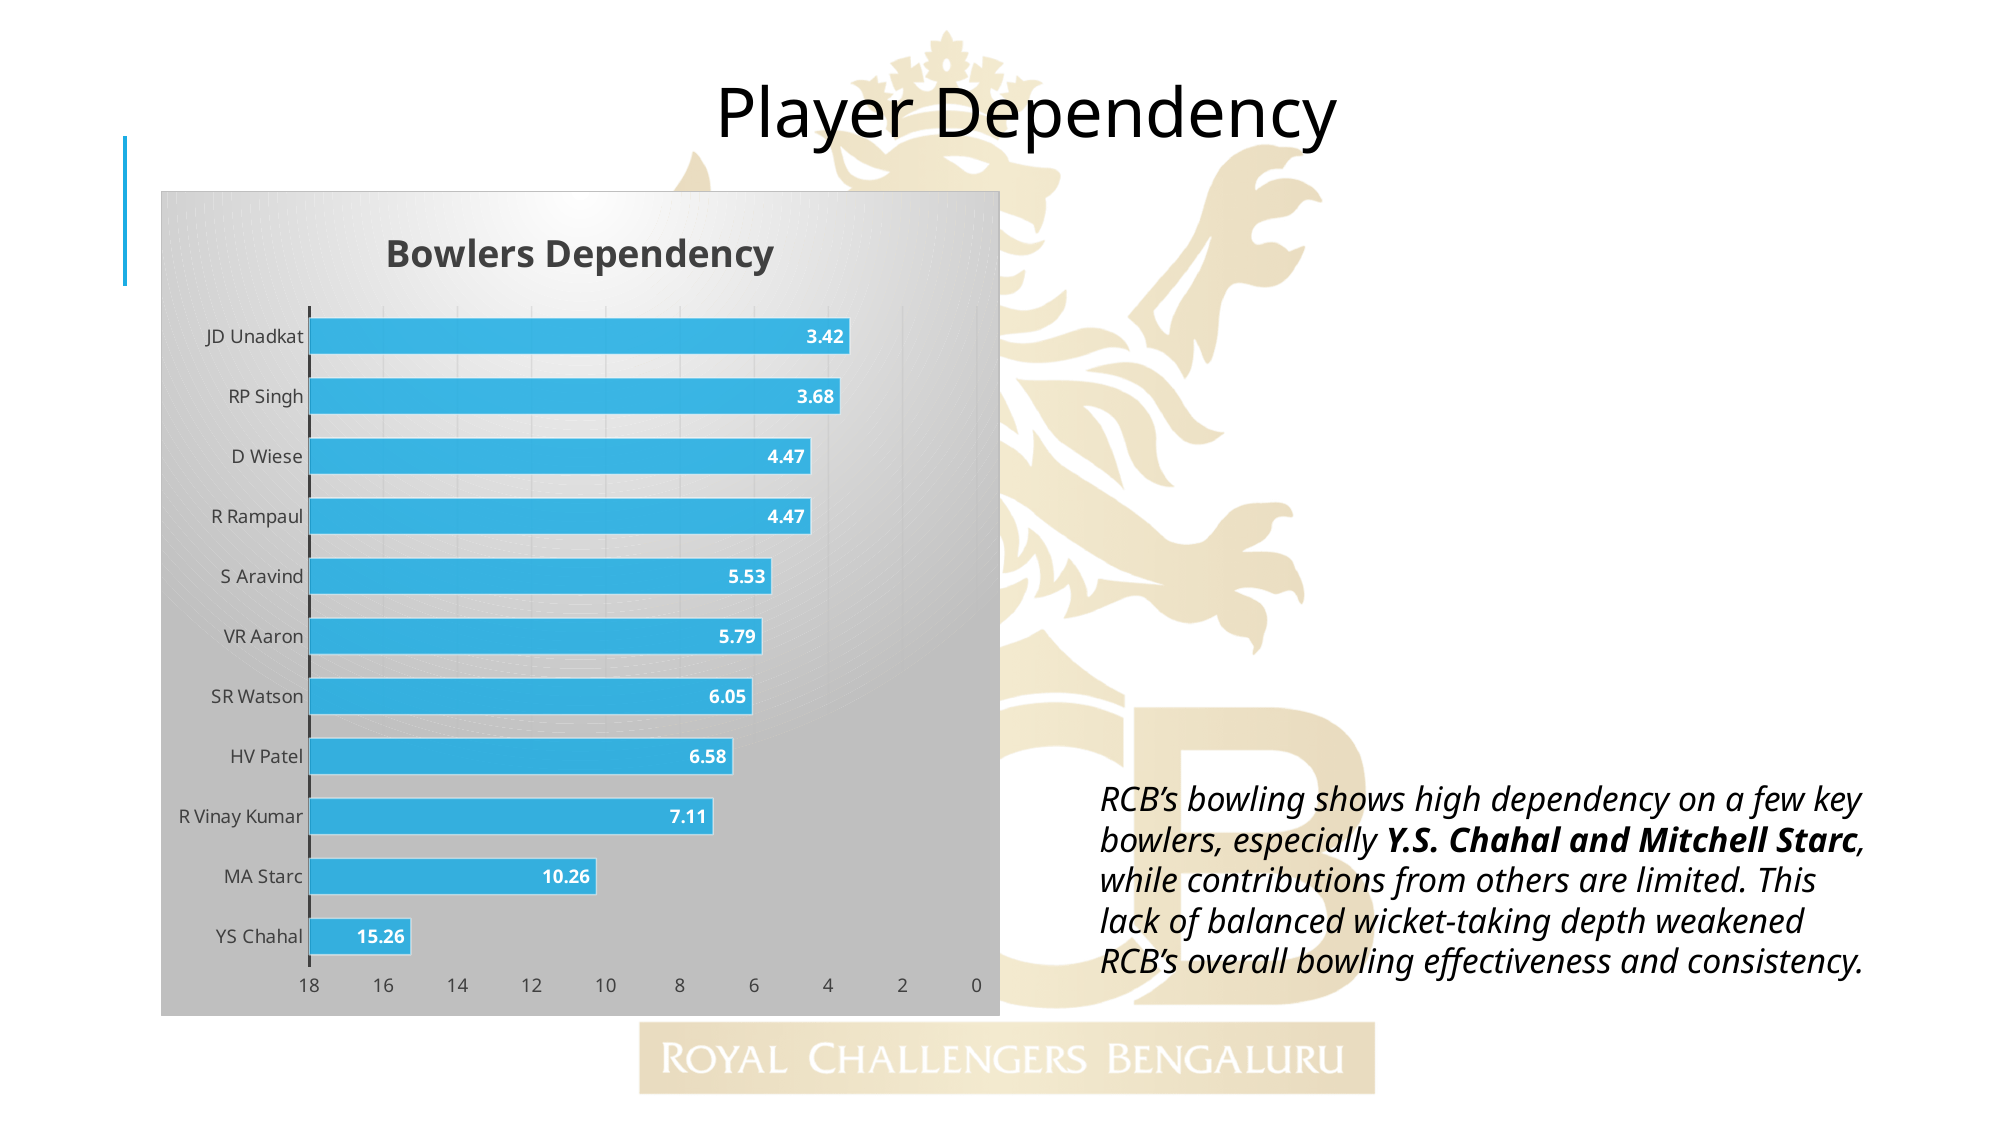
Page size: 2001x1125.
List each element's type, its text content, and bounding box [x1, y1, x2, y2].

text_box RCB’s bowling shows high dependency on a few key bowlers, especially Y.S. Chahal and Mitchell Starc, while contributions from others are limited. This lack of balanced wicket-taking depth weakened RCB’s overall bowling effectiveness and consistency. [1085, 770, 1893, 1017]
chart [160, 190, 1001, 1017]
list Player Dependency [160, 71, 1893, 167]
